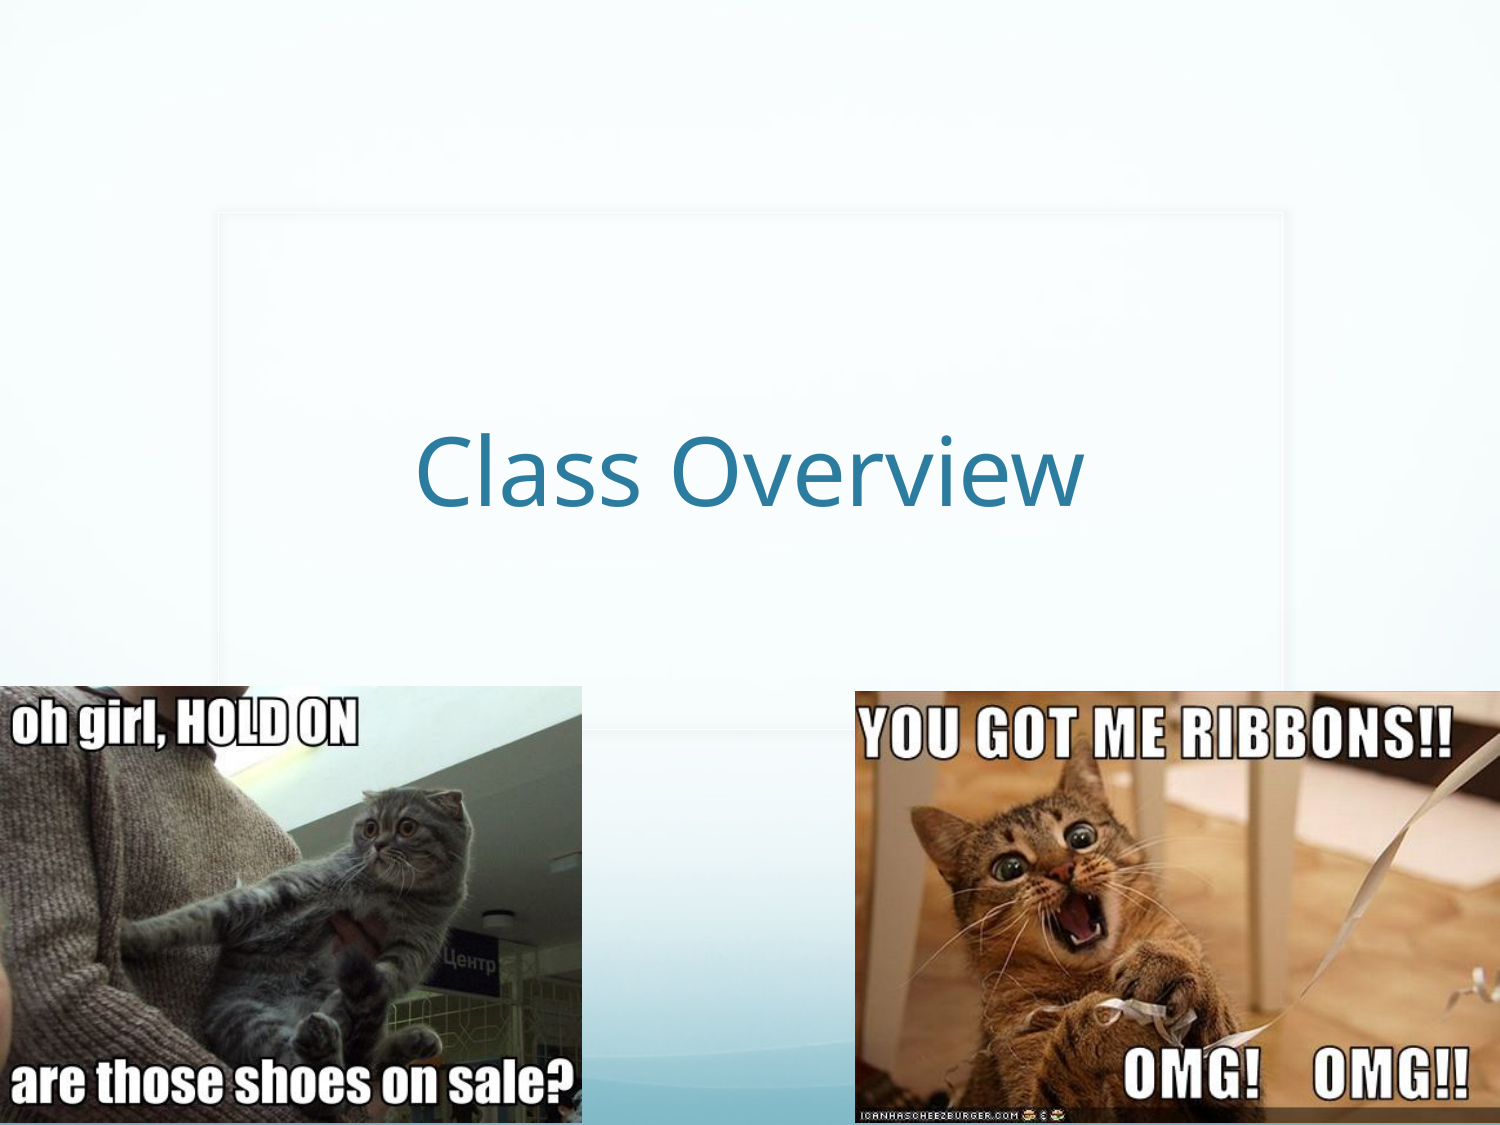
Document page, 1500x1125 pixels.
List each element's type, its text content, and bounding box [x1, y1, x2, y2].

picture [0, 685, 583, 1123]
title Class Overview [217, 249, 1283, 533]
picture [854, 691, 1500, 1123]
